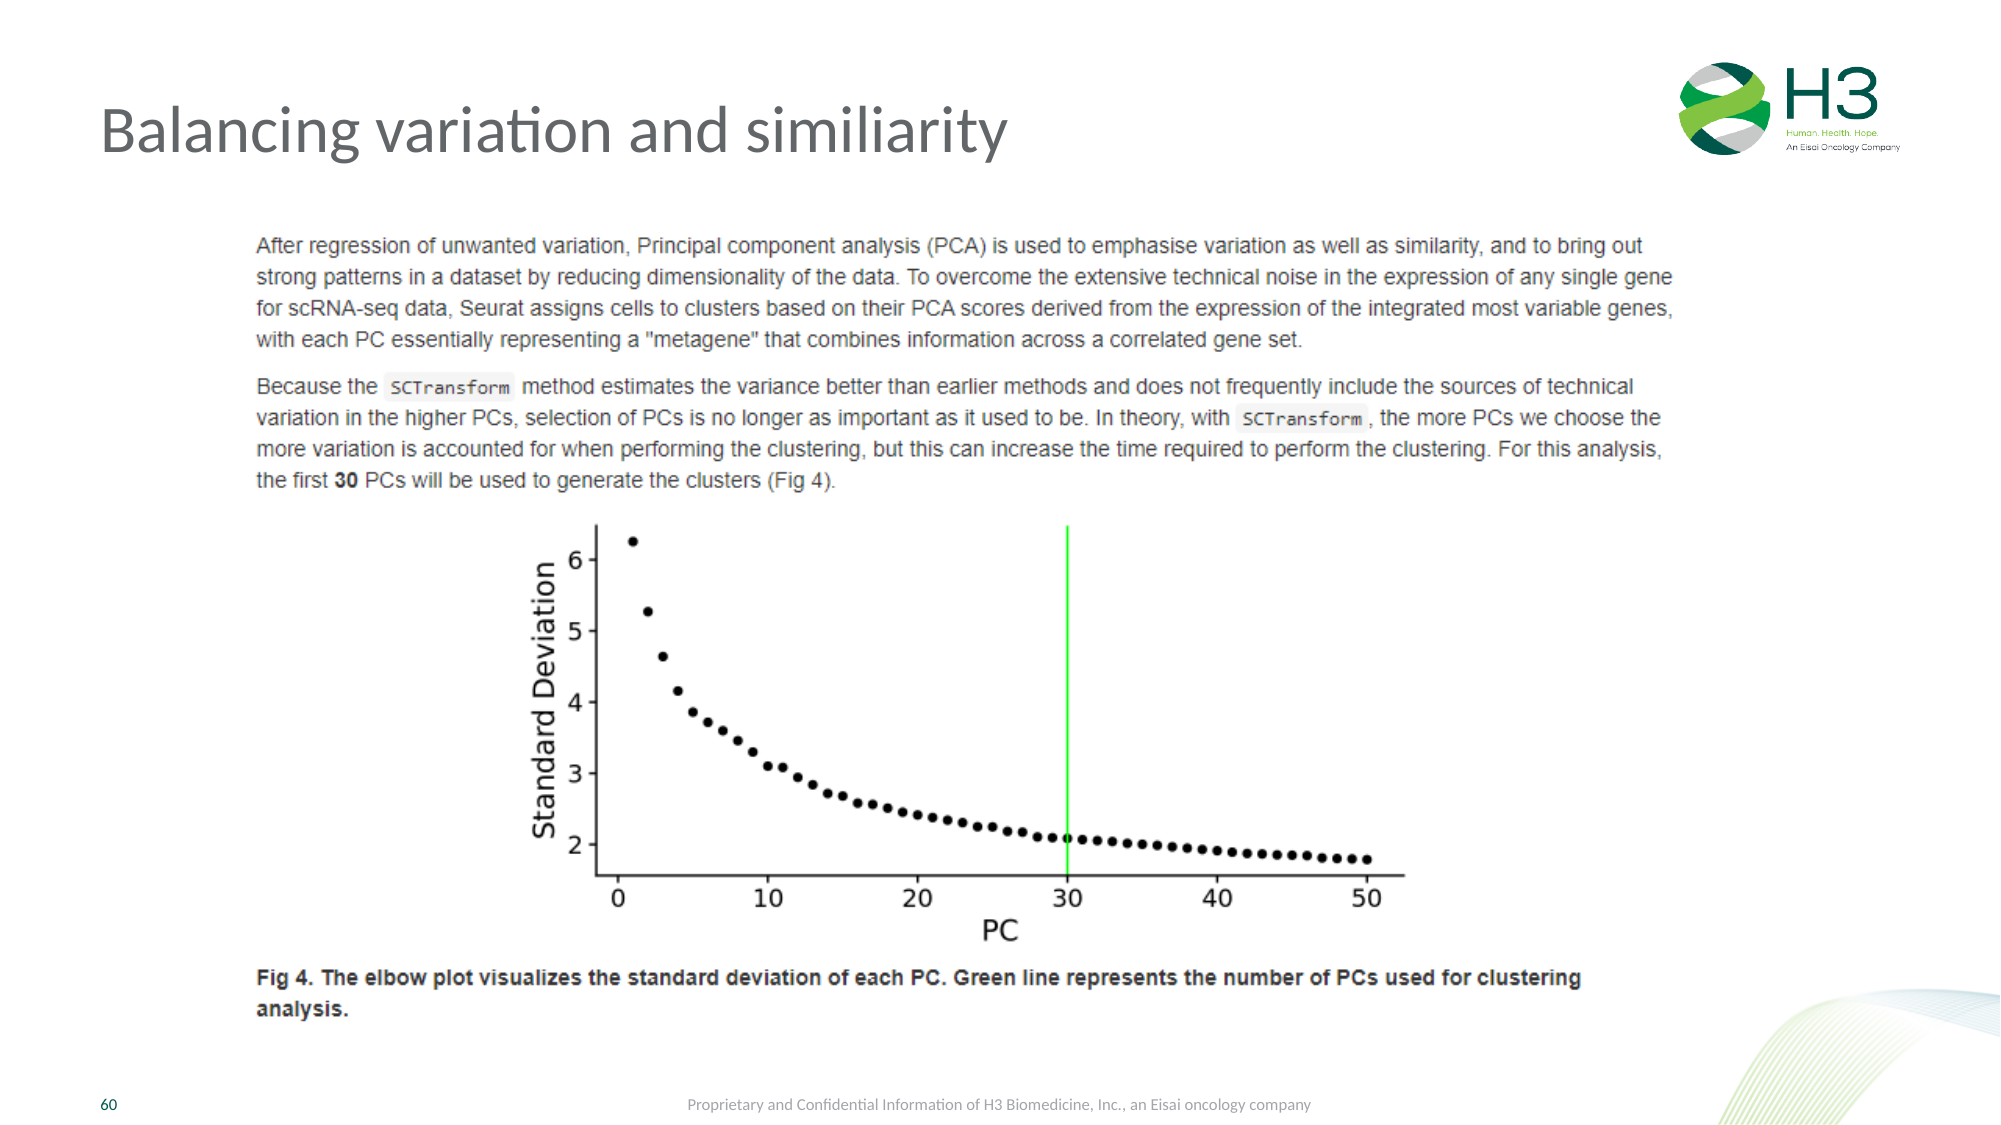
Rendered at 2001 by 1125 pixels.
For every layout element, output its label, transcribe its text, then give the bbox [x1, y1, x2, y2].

picture [1681, 62, 1900, 155]
picture [1700, 977, 2000, 1125]
footer Proprietary and Confidential Information of H3 Biomedicine, Inc., an Eisai oncology company [635, 1083, 1365, 1125]
title Balancing variation and similiarity [100, 0, 1681, 174]
slide_number 60 [100, 1083, 202, 1125]
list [247, 219, 1754, 1038]
